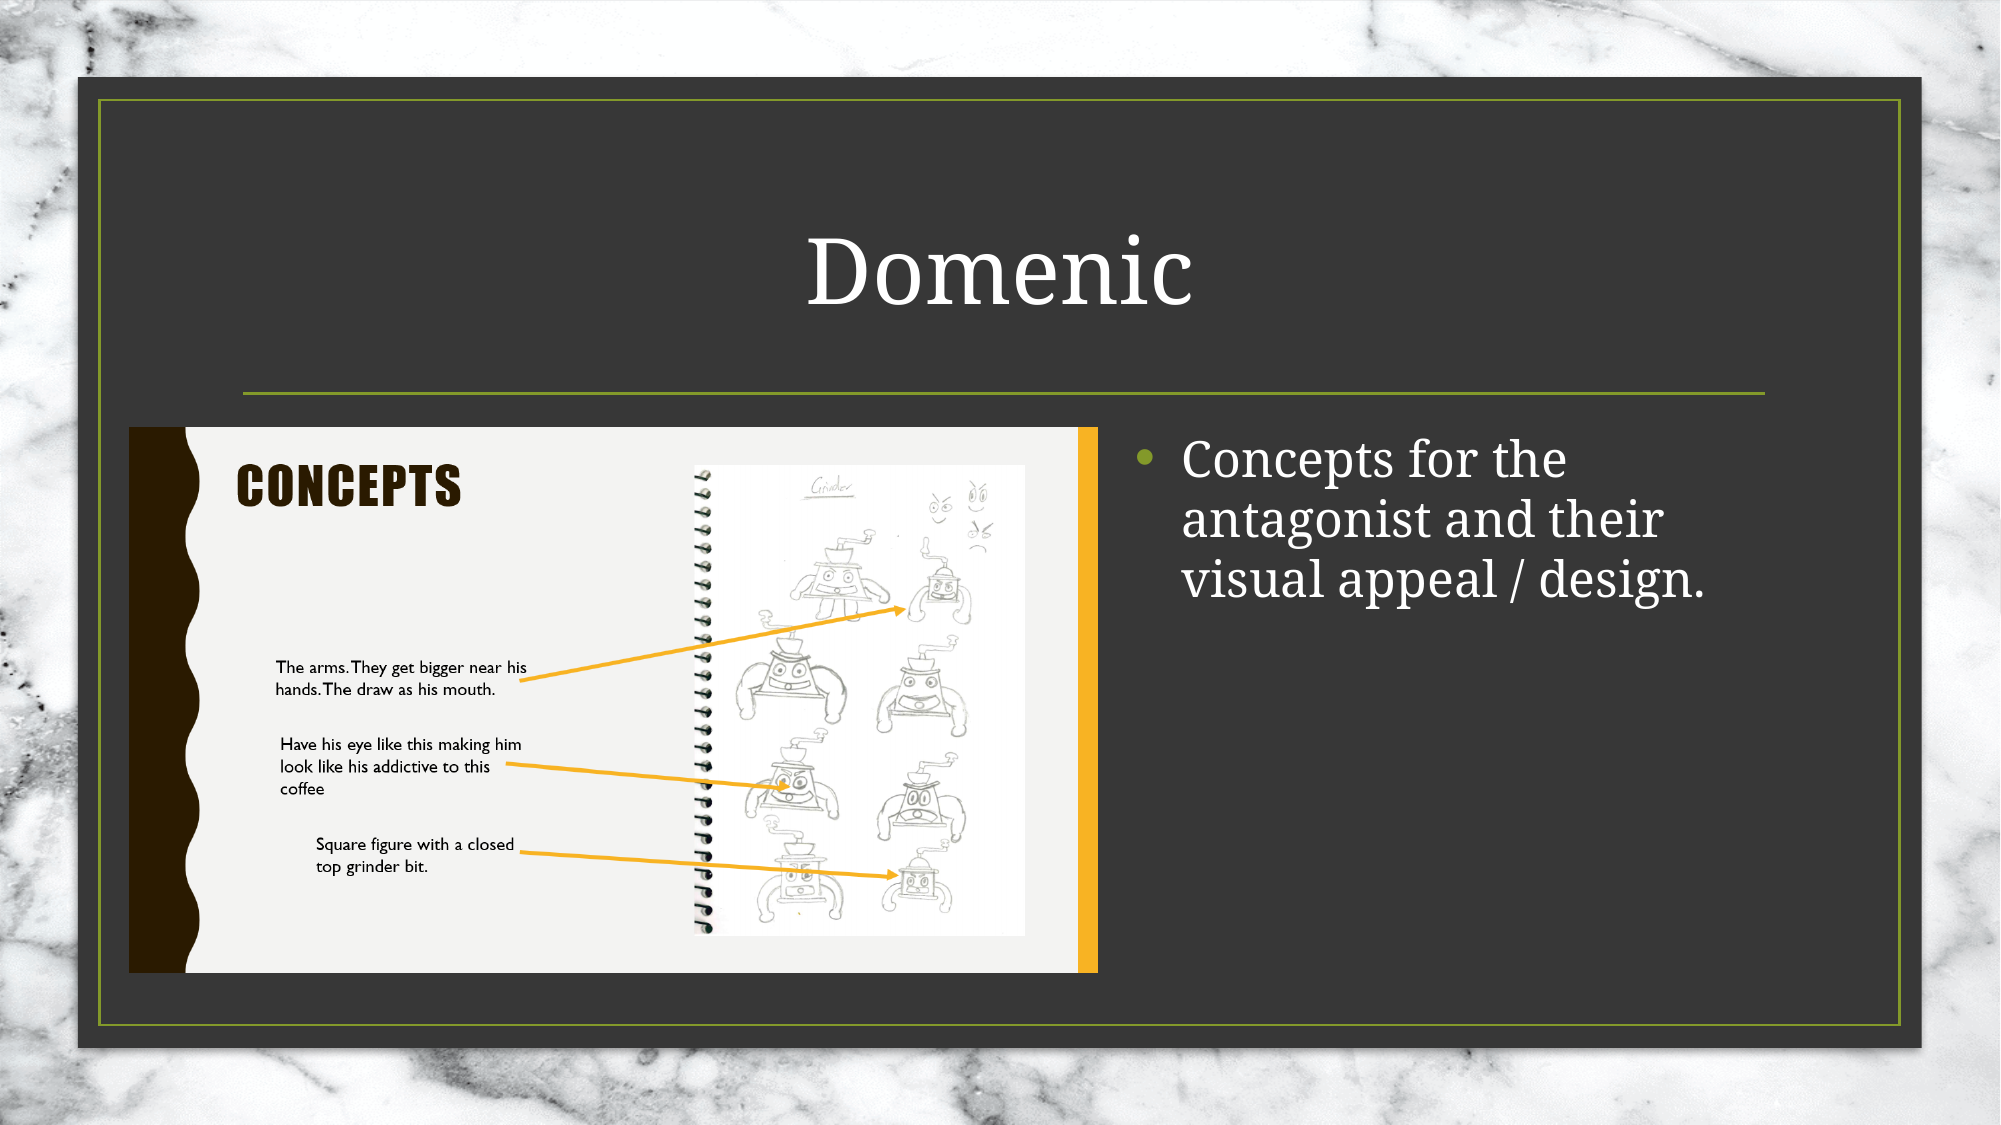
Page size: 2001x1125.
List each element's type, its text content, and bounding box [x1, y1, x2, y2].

picture [129, 427, 1099, 973]
list Concepts for the antagonist and their visual appeal / design. [1119, 419, 1765, 964]
text_box [77, 76, 1923, 1049]
text_box [99, 99, 1900, 1026]
text_box [0, 0, 2000, 1125]
title Domenic [212, 161, 1788, 375]
